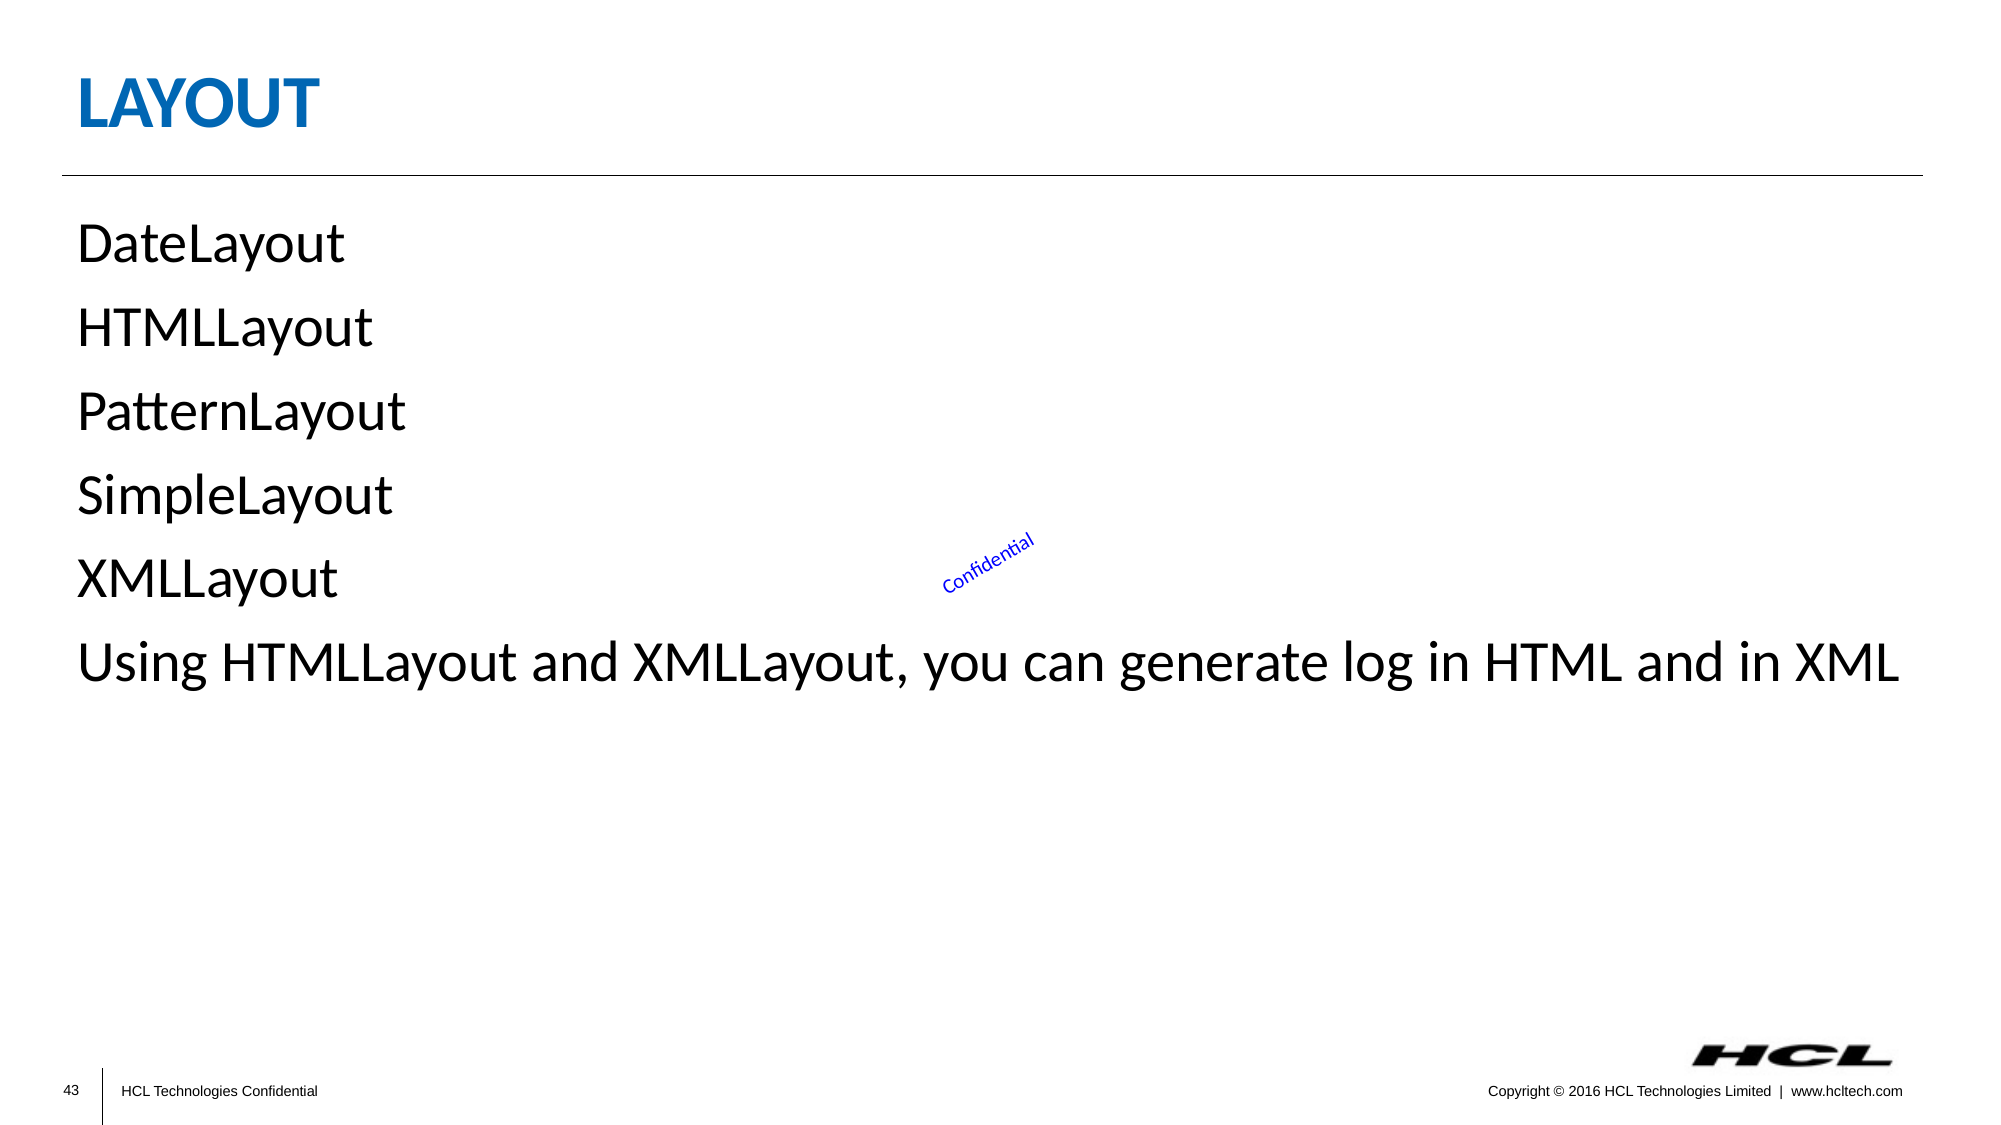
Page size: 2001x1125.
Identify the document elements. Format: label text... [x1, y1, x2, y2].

title Layout [62, 53, 1920, 154]
picture [1660, 1024, 1924, 1080]
list DateLayout HTMLLayout PatternLayout SimpleLayout XMLLayout Using HTMLLayout and XMLLayout, you can generate log in HTML and in XML [62, 204, 1924, 1014]
